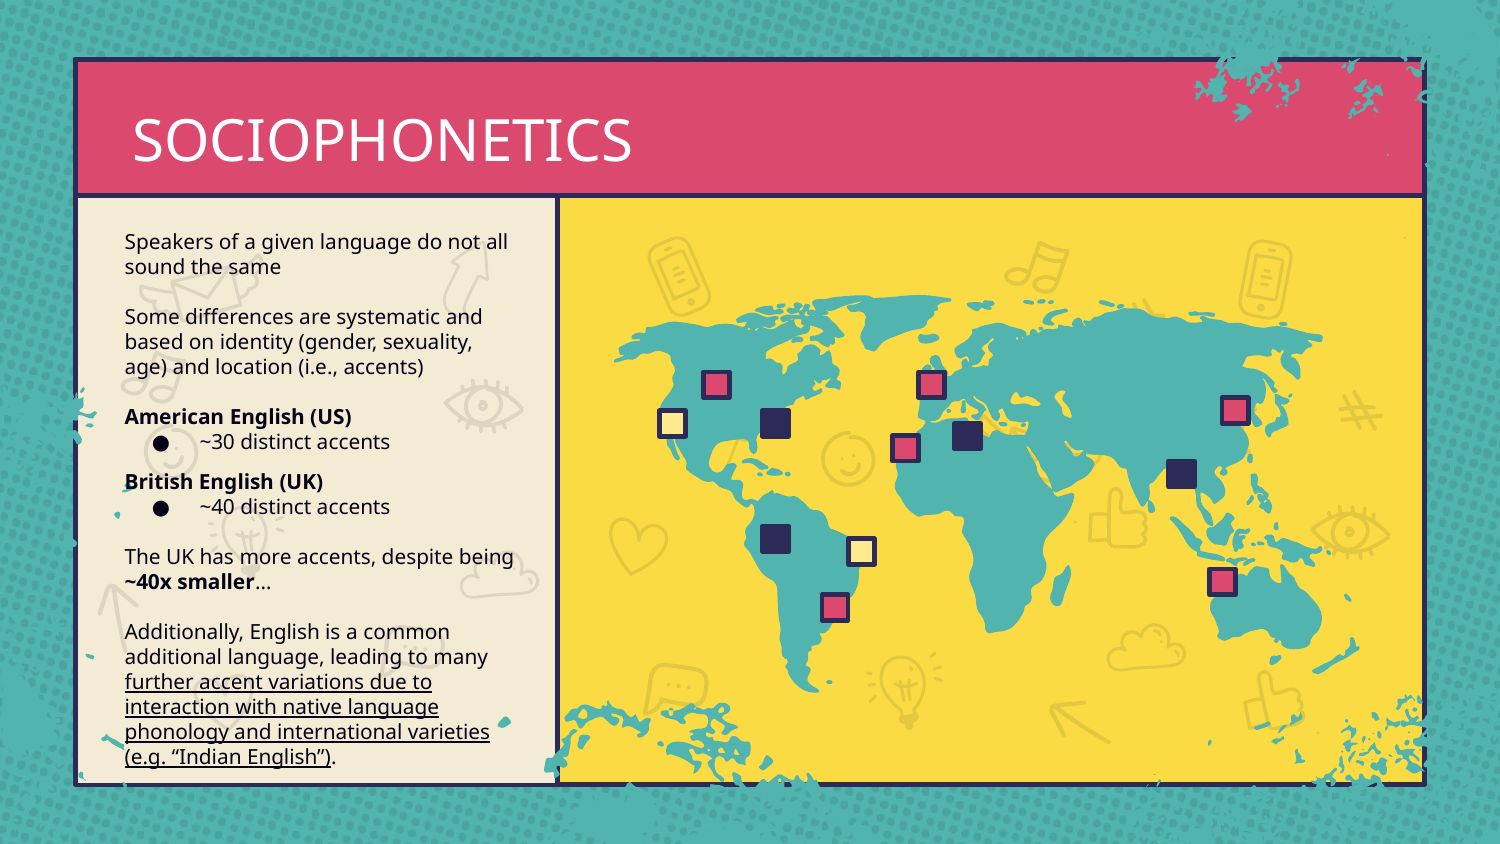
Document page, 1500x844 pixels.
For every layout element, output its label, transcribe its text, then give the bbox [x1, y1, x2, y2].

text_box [613, 294, 1361, 693]
title SOCIOPHONETICS [117, 88, 1383, 189]
text_box Speakers of a given language do not all sound the same Some differences are systematic and based on identity (gender, sexuality, age) and location (i.e., accents) American English (US) ~30 distinct accents British English (UK) ~40 distinct accents The UK has more accents, despite being ~40x smaller… Additionally, English is a common additional language, leading to many further accent variations due to interaction with native language phonology and international varieties (e.g. “Indian English”). [109, 213, 534, 733]
